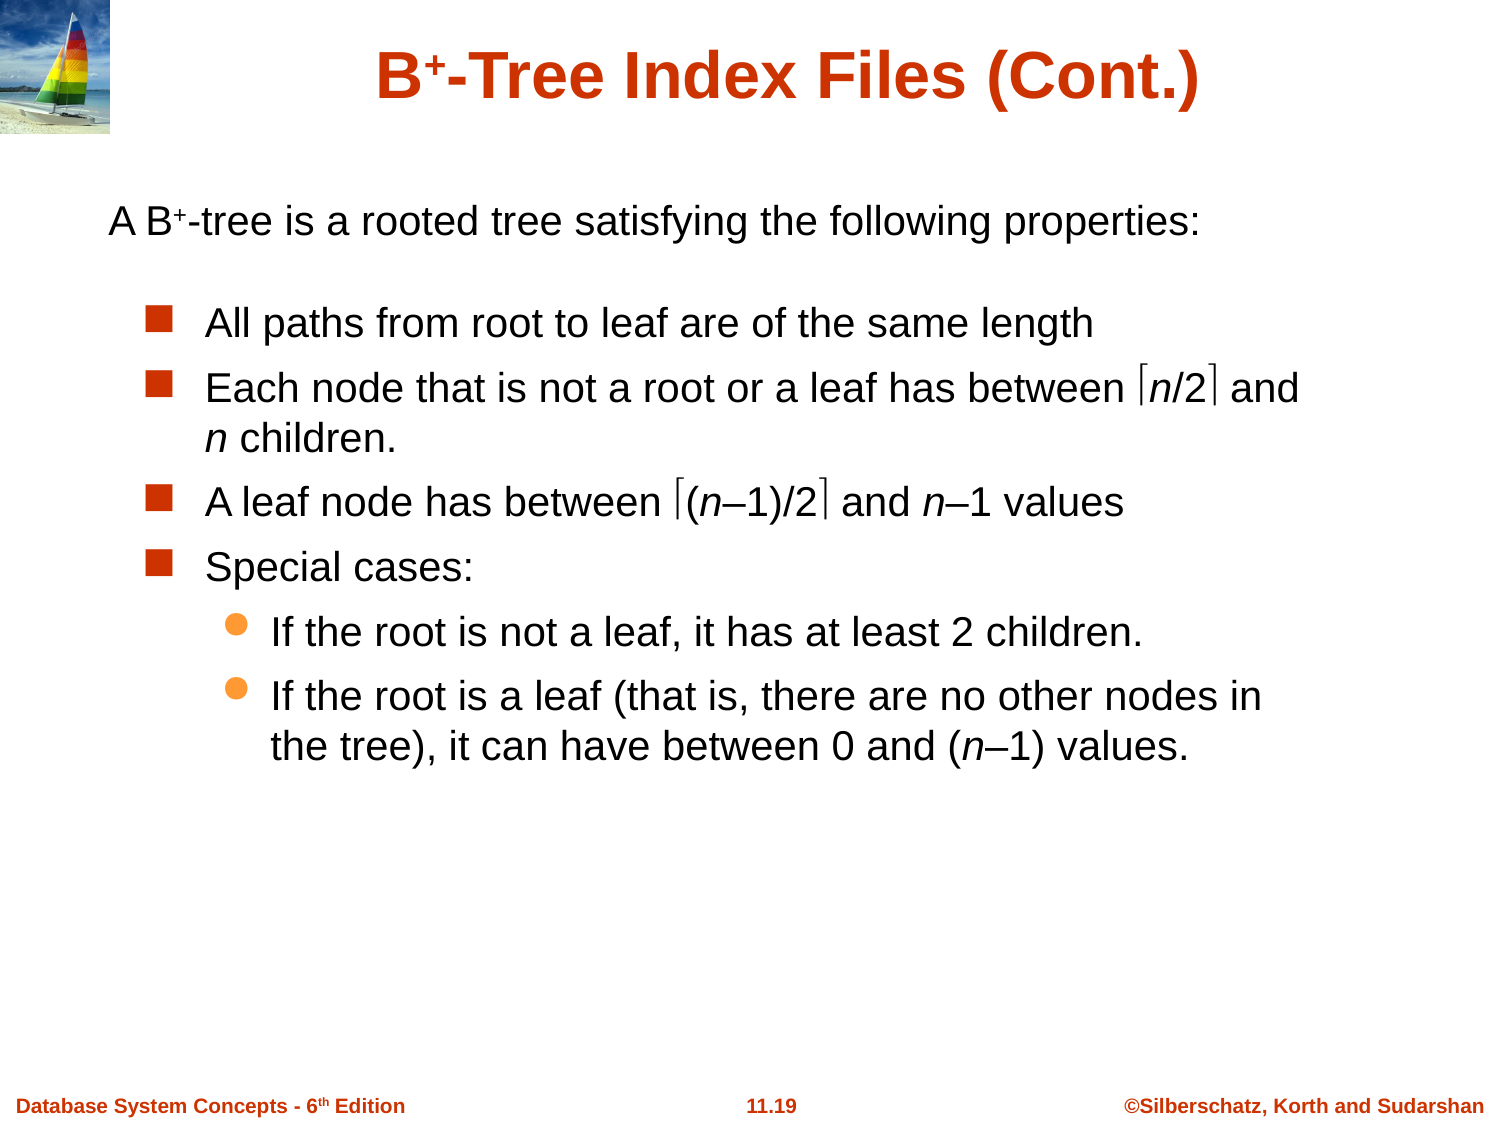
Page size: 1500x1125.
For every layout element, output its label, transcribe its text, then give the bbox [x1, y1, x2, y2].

picture [0, 0, 110, 134]
list All paths from root to leaf are of the same length Each node that is not a root or a leaf has between n/2 and n children. A leaf node has between (n–1)/2 and n–1 values Special cases: If the root is not a leaf, it has at least 2 children. If the root is a leaf (that is, there are no other nodes in the tree), it can have between 0 and (n–1) values. [133, 288, 1323, 985]
text_box A B+-tree is a rooted tree satisfying the following properties: [93, 186, 1217, 252]
title B+-Tree Index Files (Cont.) [125, 18, 1452, 120]
